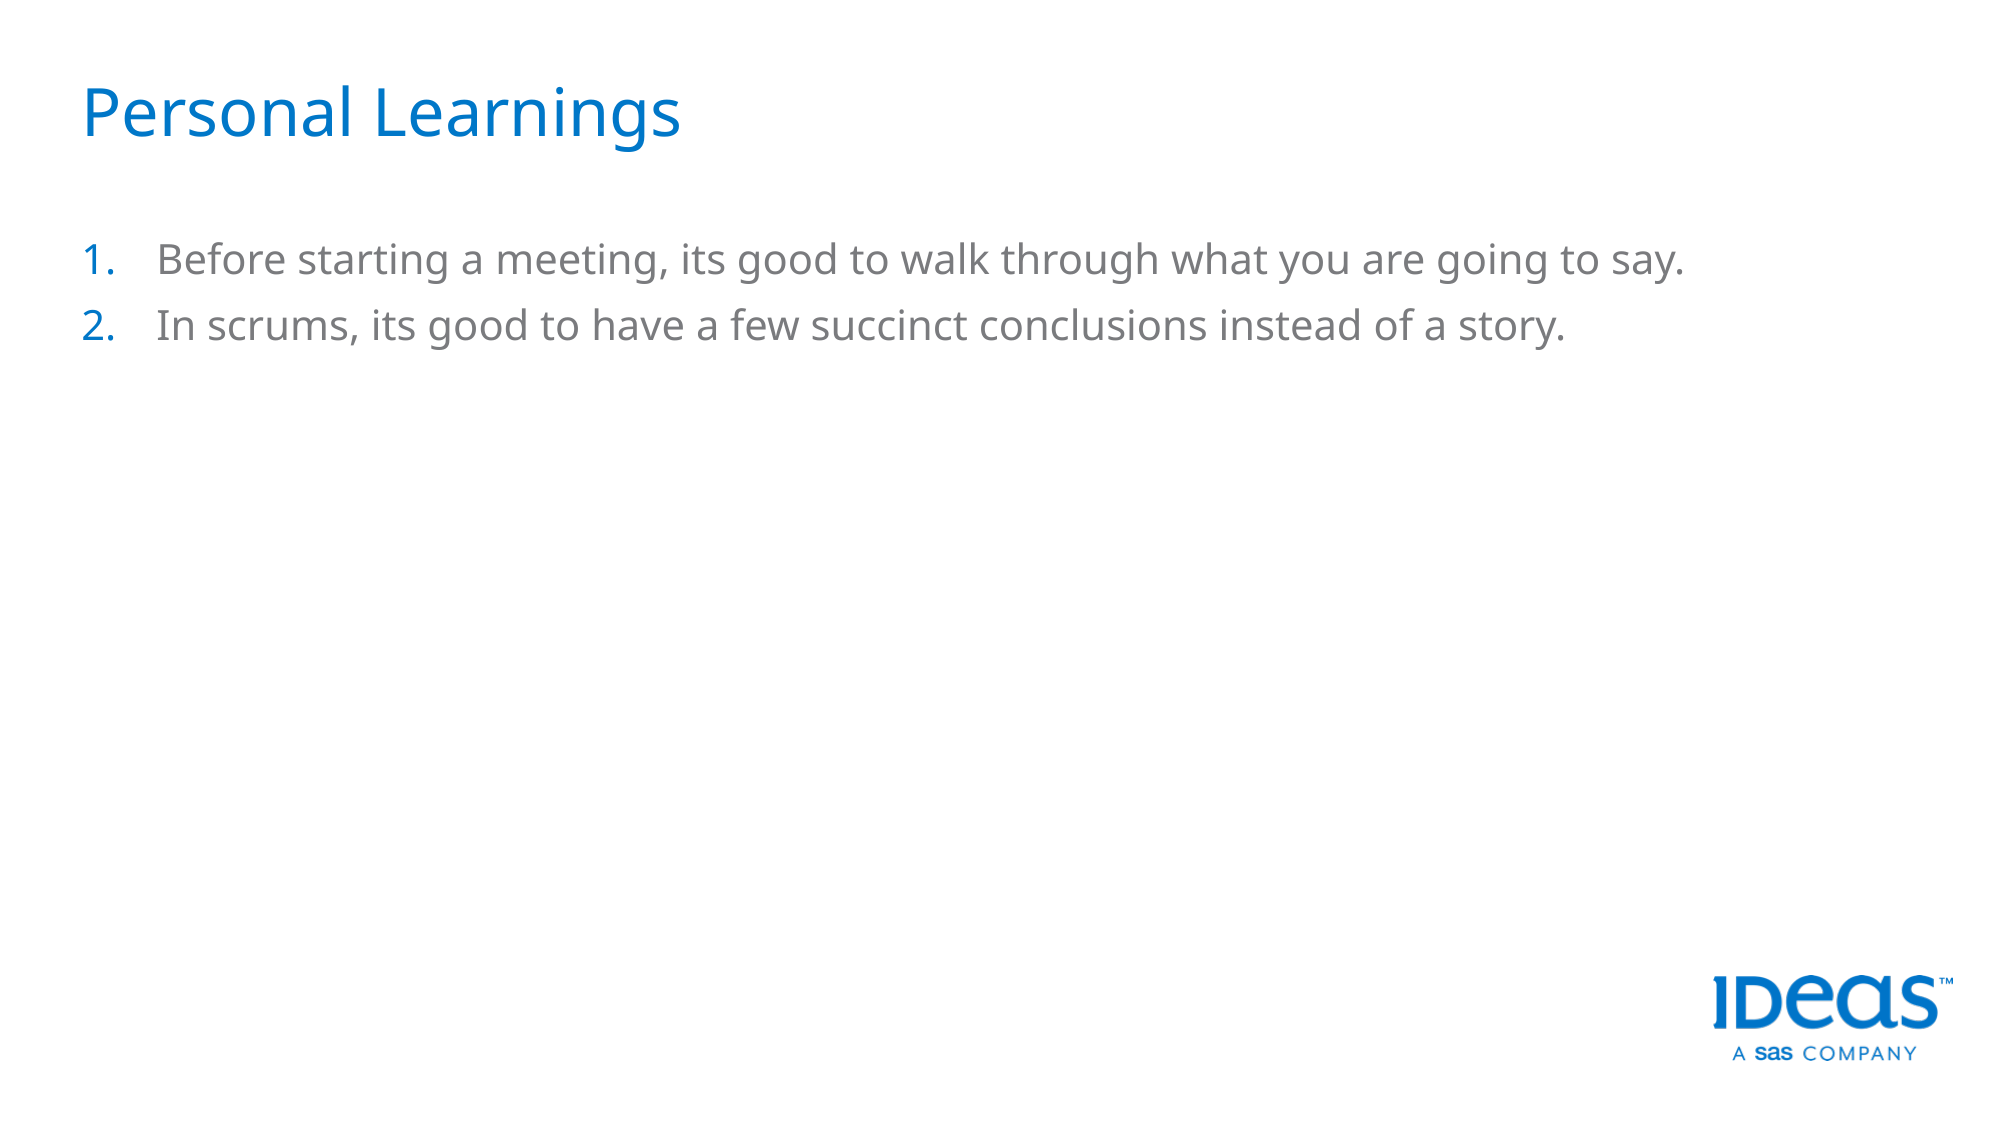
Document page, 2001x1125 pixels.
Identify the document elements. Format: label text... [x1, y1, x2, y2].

picture [1713, 975, 1953, 1061]
title Personal Learnings [66, 71, 1929, 181]
list Before starting a meeting, its good to walk through what you are going to say. In scrums, its good to have a few succinct conclusions instead of a story. [66, 231, 1929, 916]
